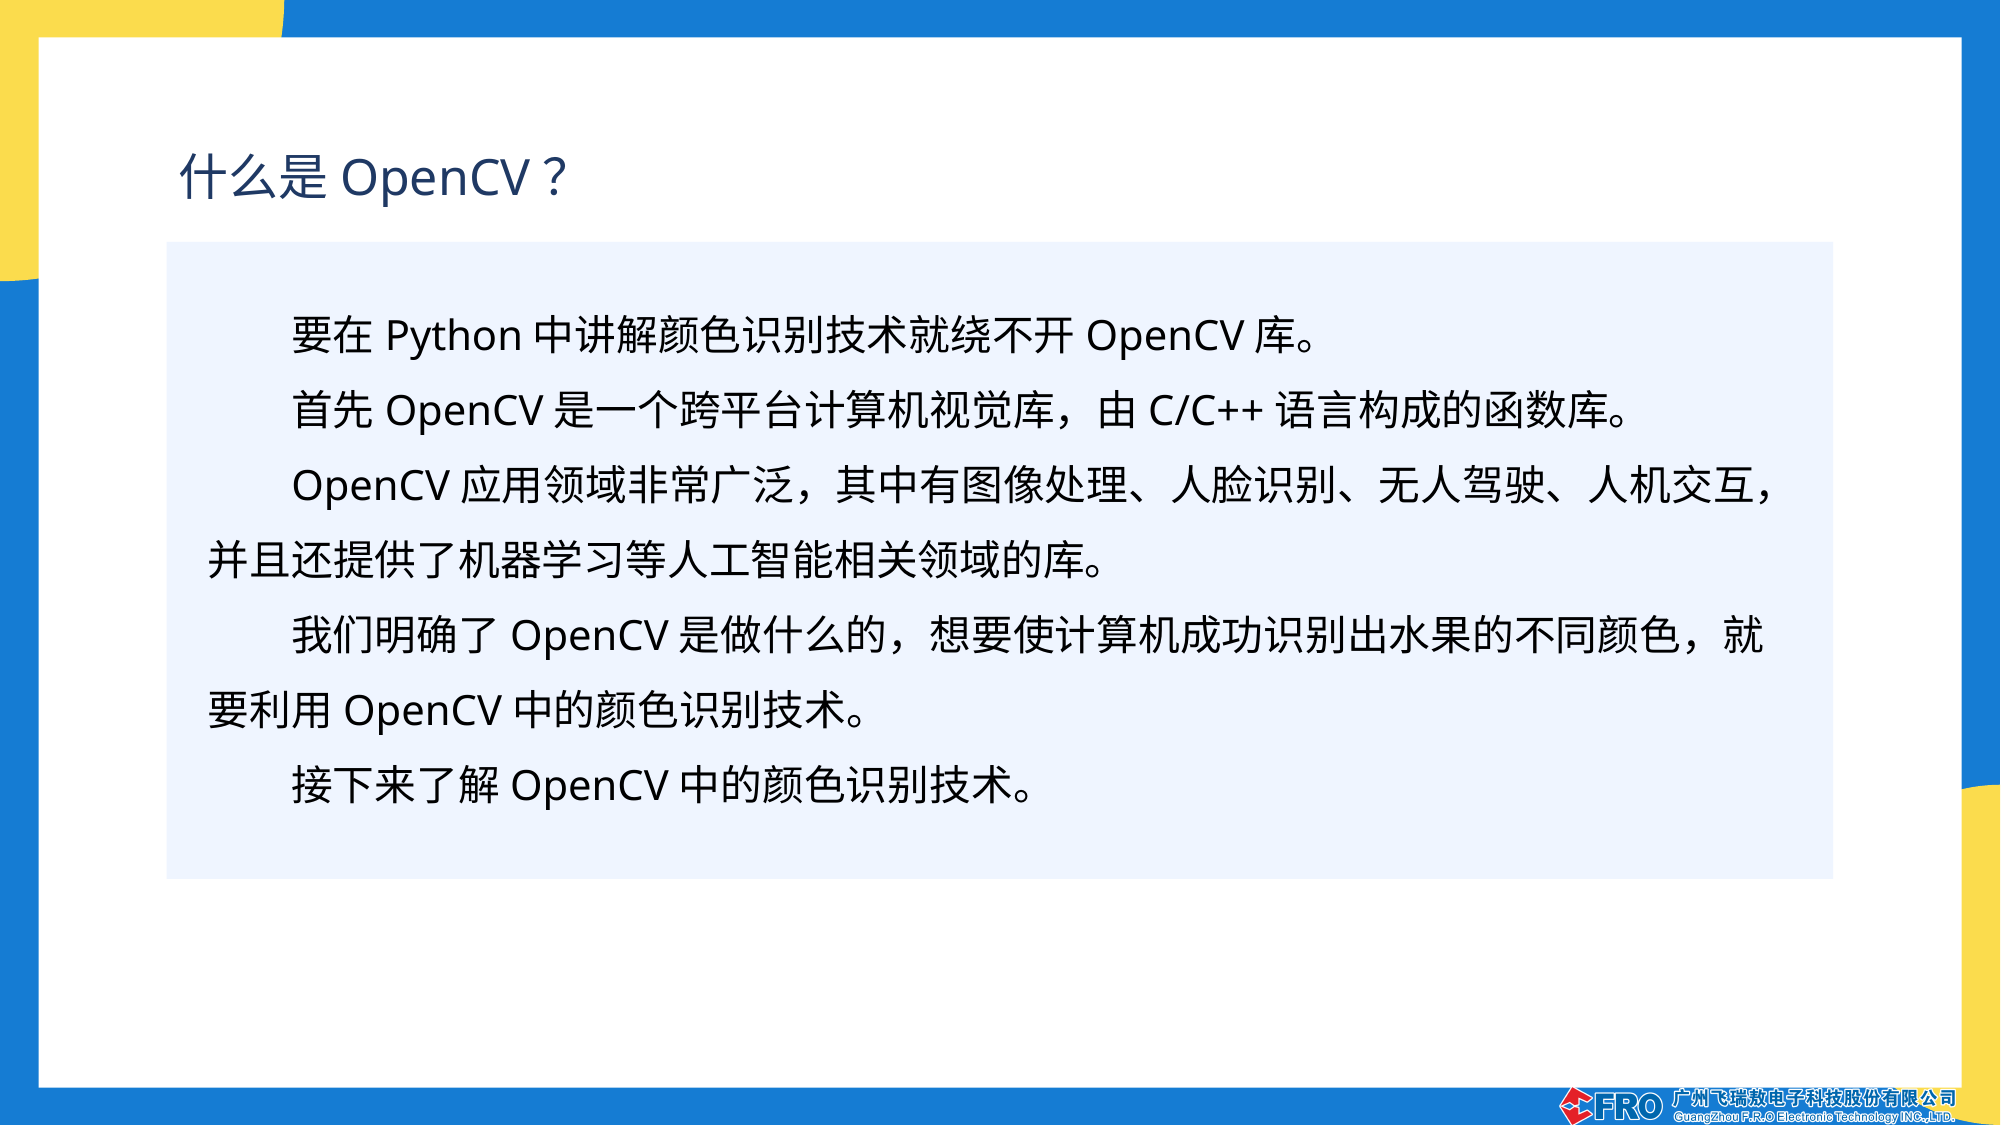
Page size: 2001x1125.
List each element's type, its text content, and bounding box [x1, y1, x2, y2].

text_box 要在Python中讲解颜色识别技术就绕不开OpenCV库。 首先OpenCV是一个跨平台计算机视觉库，由C/C++语言构成的函数库。 OpenCV应用领域非常广泛，其中有图像处理、人脸识别、无人驾驶、人机交互，并且还提供了机器学习等人工智能相关领域的库。 我们明确了OpenCV是做什么的，想要使计算机成功识别出水果的不同颜色，就要利用OpenCV中的颜色识别技术。 接下来了解OpenCV中的颜色识别技术。 [166, 241, 1834, 880]
picture [1559, 1087, 1956, 1125]
text_box 什么是OpenCV？ [163, 137, 1144, 213]
